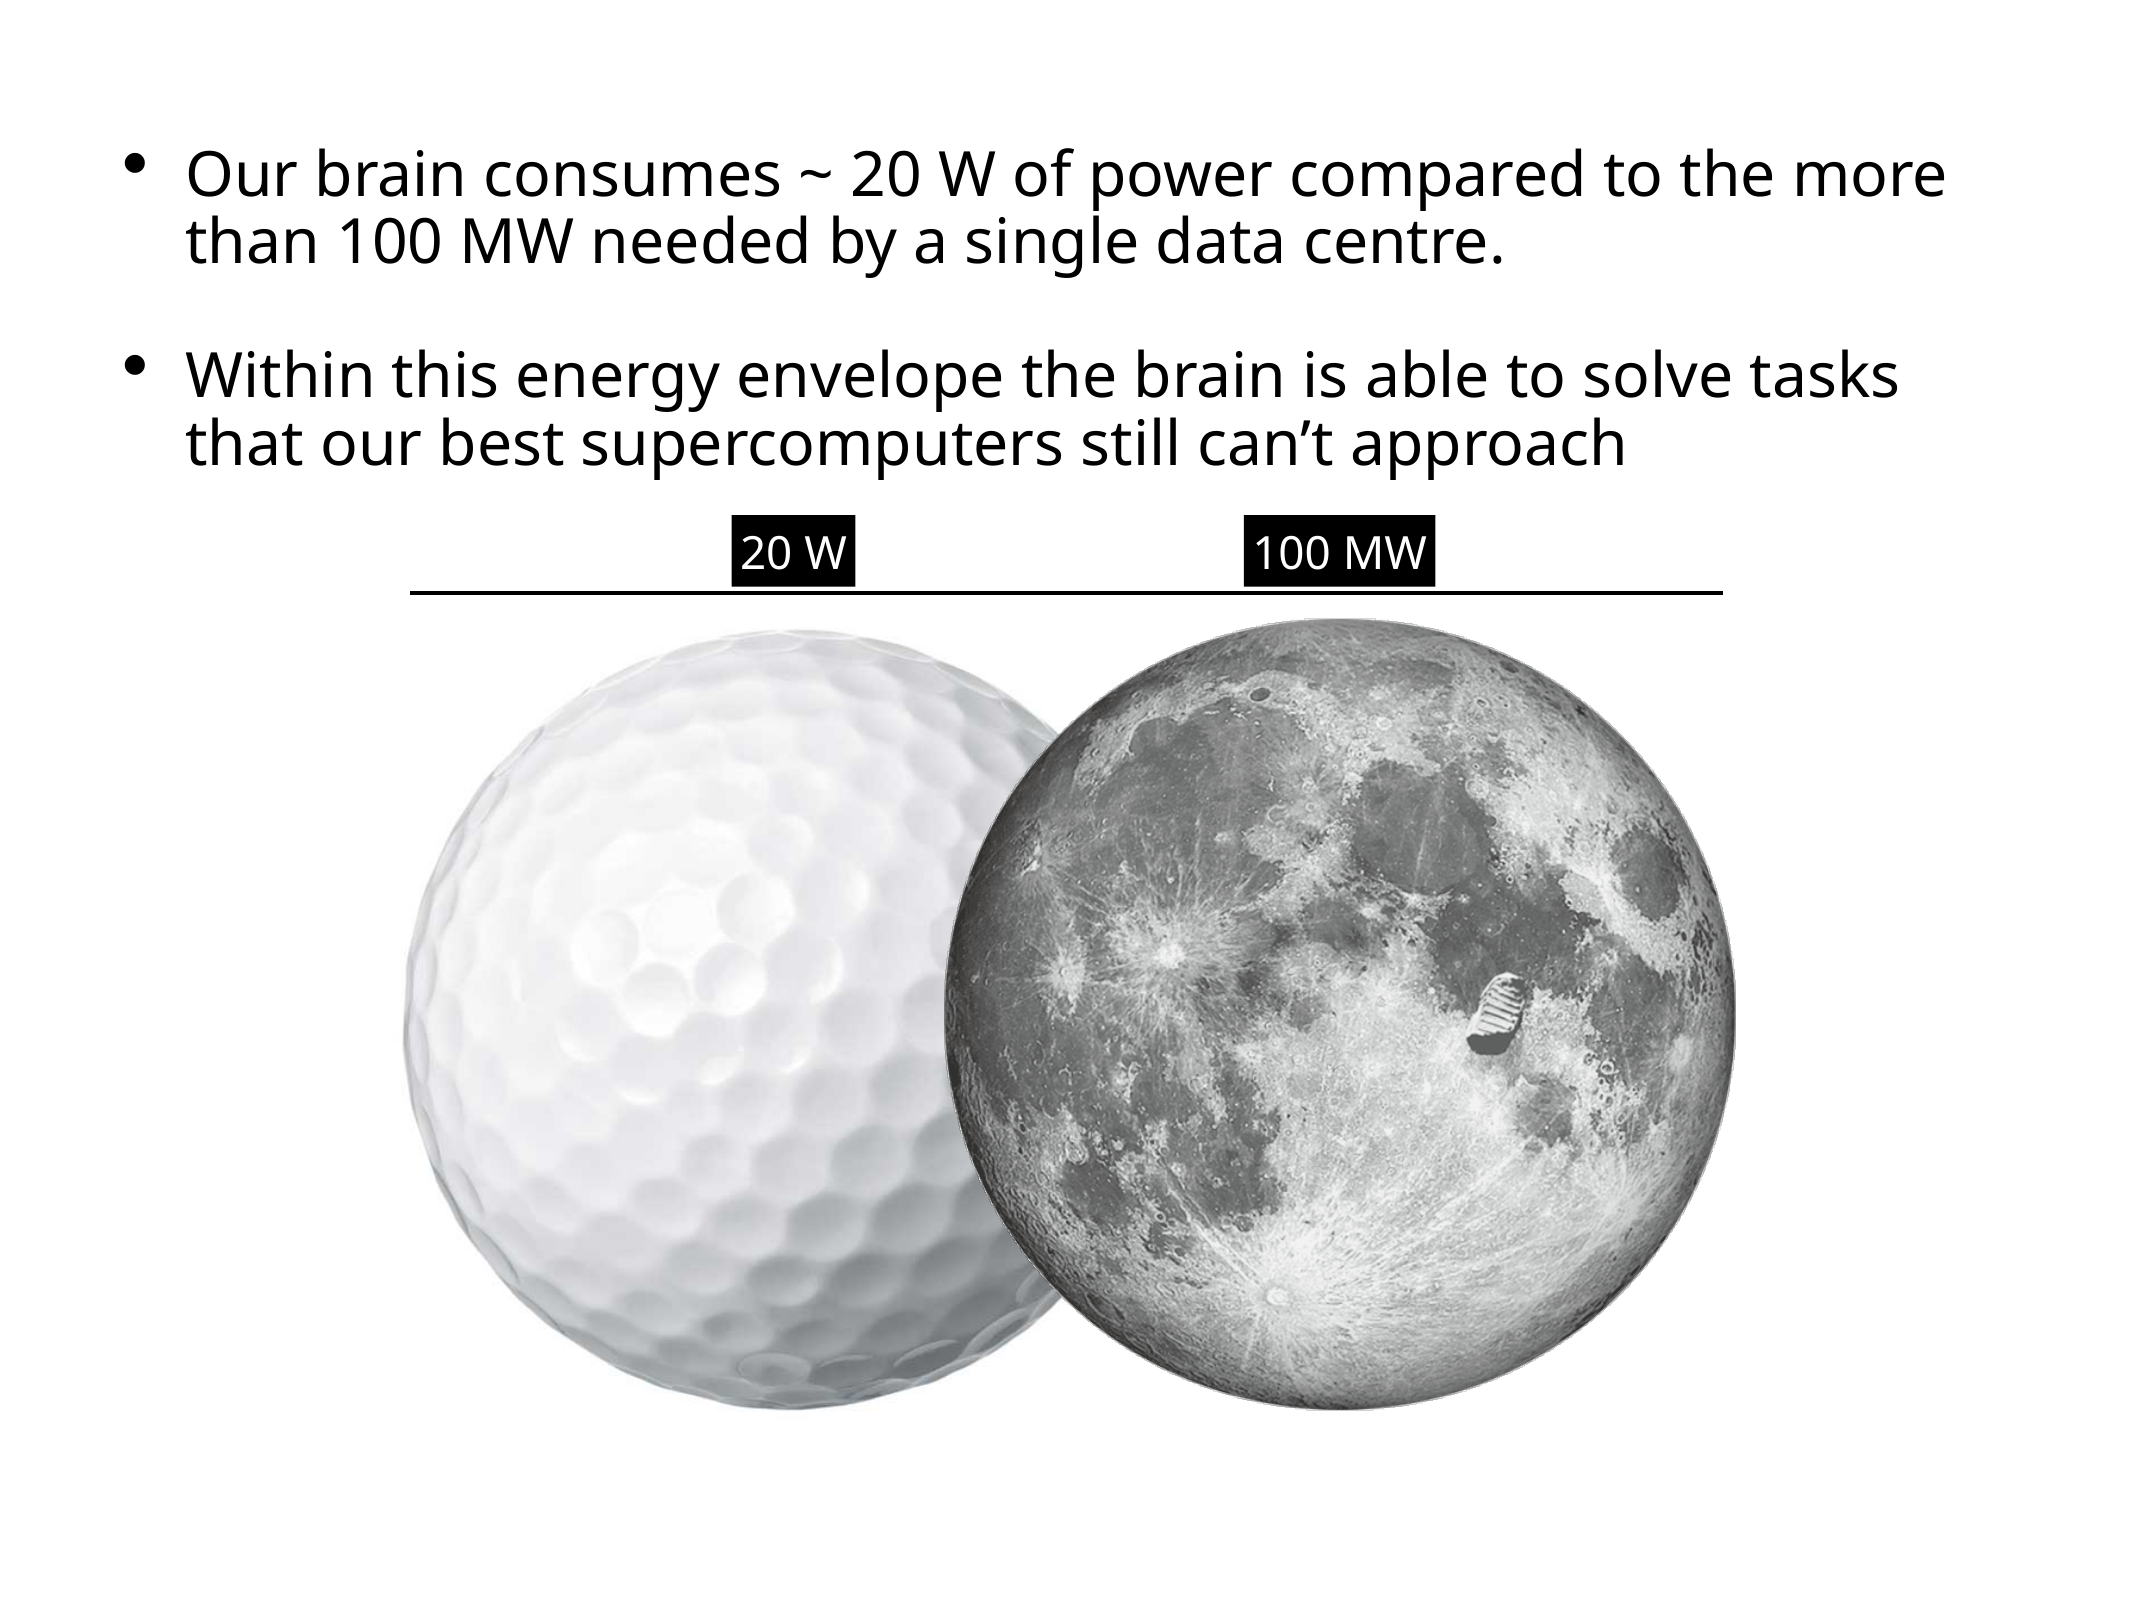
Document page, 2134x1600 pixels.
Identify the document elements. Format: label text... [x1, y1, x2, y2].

picture [230, 469, 1831, 1564]
list Our brain consumes ~ 20 W of power compared to the more than 100 MW needed by a single data centre. Within this energy envelope the brain is able to solve tasks that our best supercomputers still can’t approach [114, 133, 2020, 1335]
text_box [956, 514, 1724, 594]
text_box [409, 514, 956, 594]
